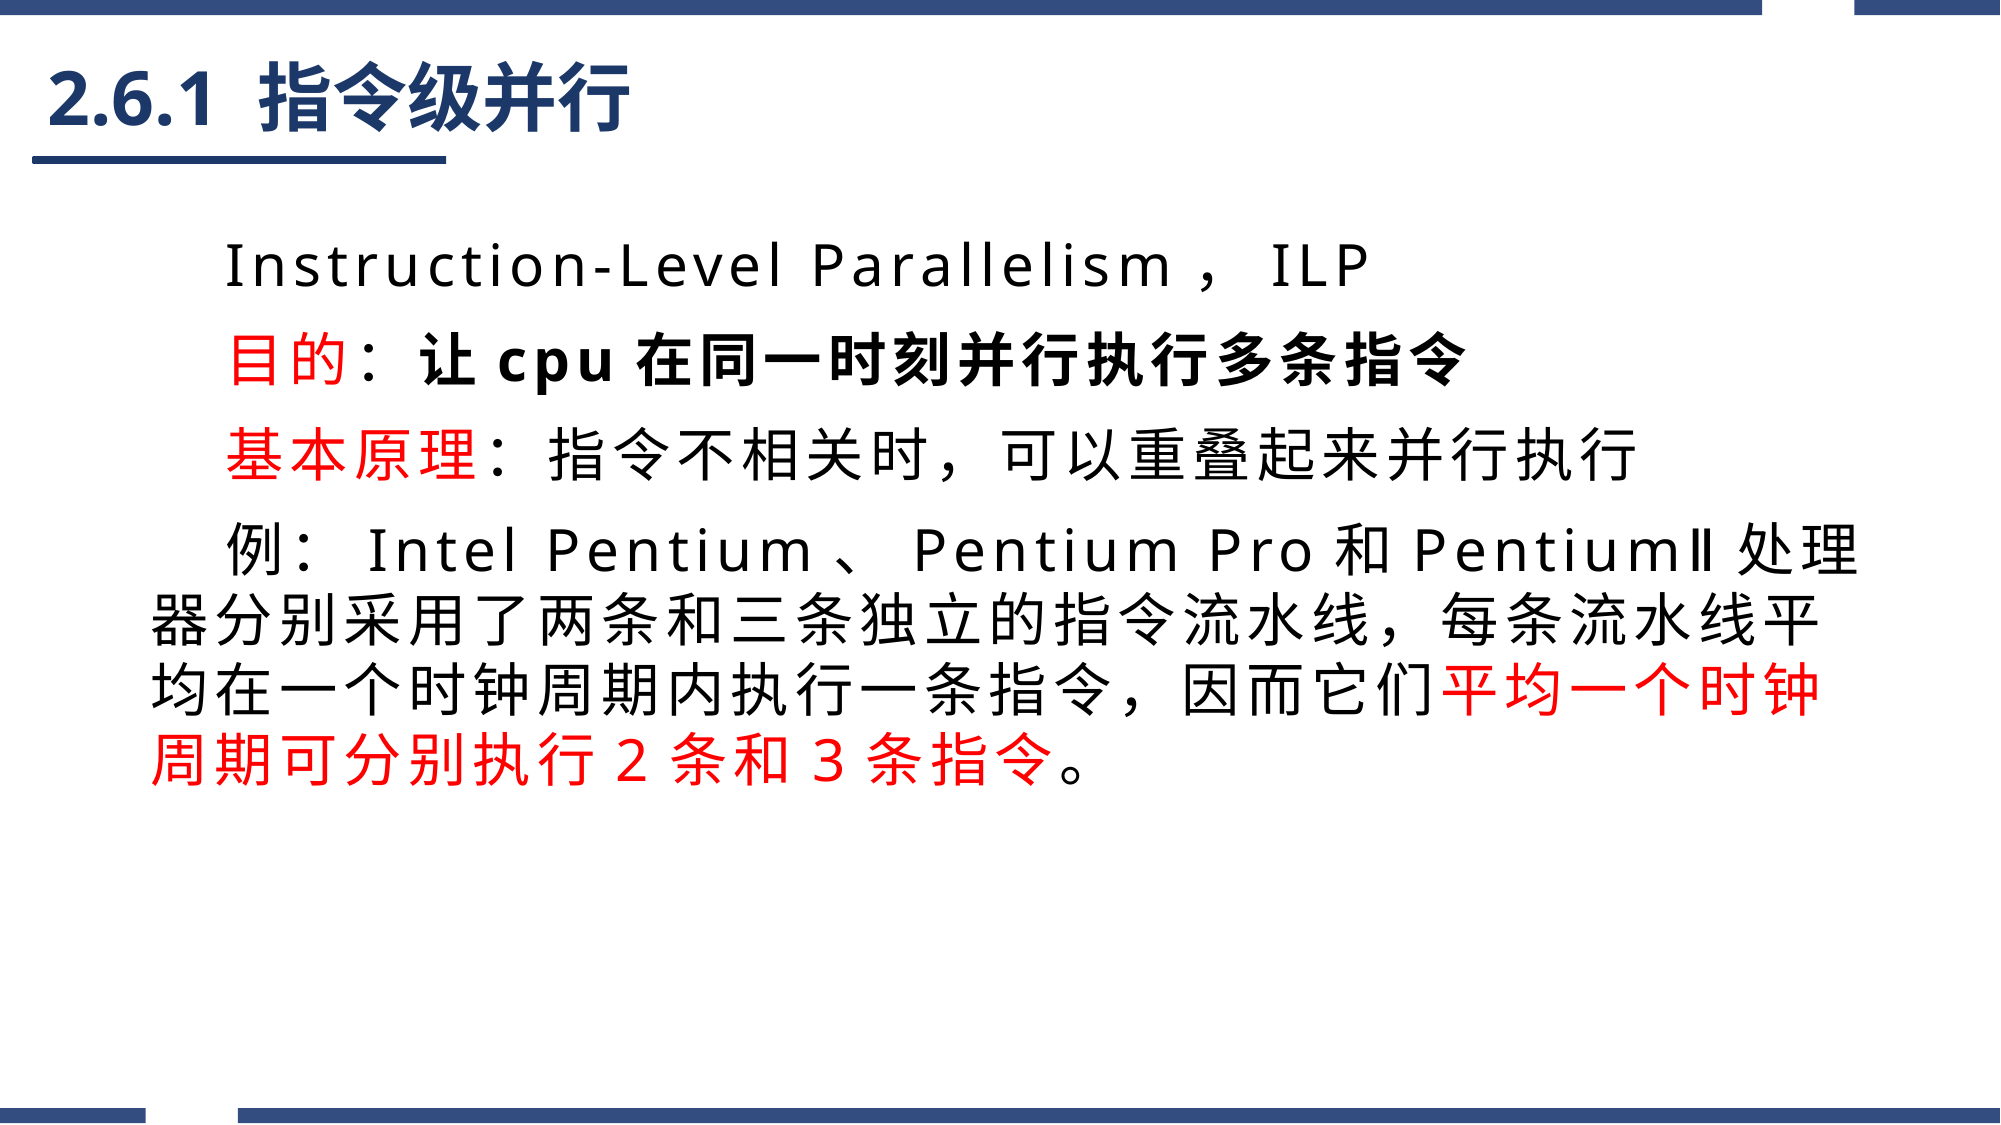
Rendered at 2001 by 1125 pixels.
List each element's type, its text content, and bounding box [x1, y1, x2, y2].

title 2.6.1 指令级并行 [32, 52, 682, 152]
text_box Instruction-Level Parallelism，ILP 目的：让cpu在同一时刻并行执行多条指令 基本原理：指令不相关时，可以重叠起来并行执行 例：Intel Pentium、Pentium Pro和PentiumⅡ处理器分别采用了两条和三条独立的指令流水线，每条流水线平均在一个时钟周期内执行一条指令，因而它们平均一个时钟周期可分别执行2条和3条指令。 [135, 221, 1895, 801]
